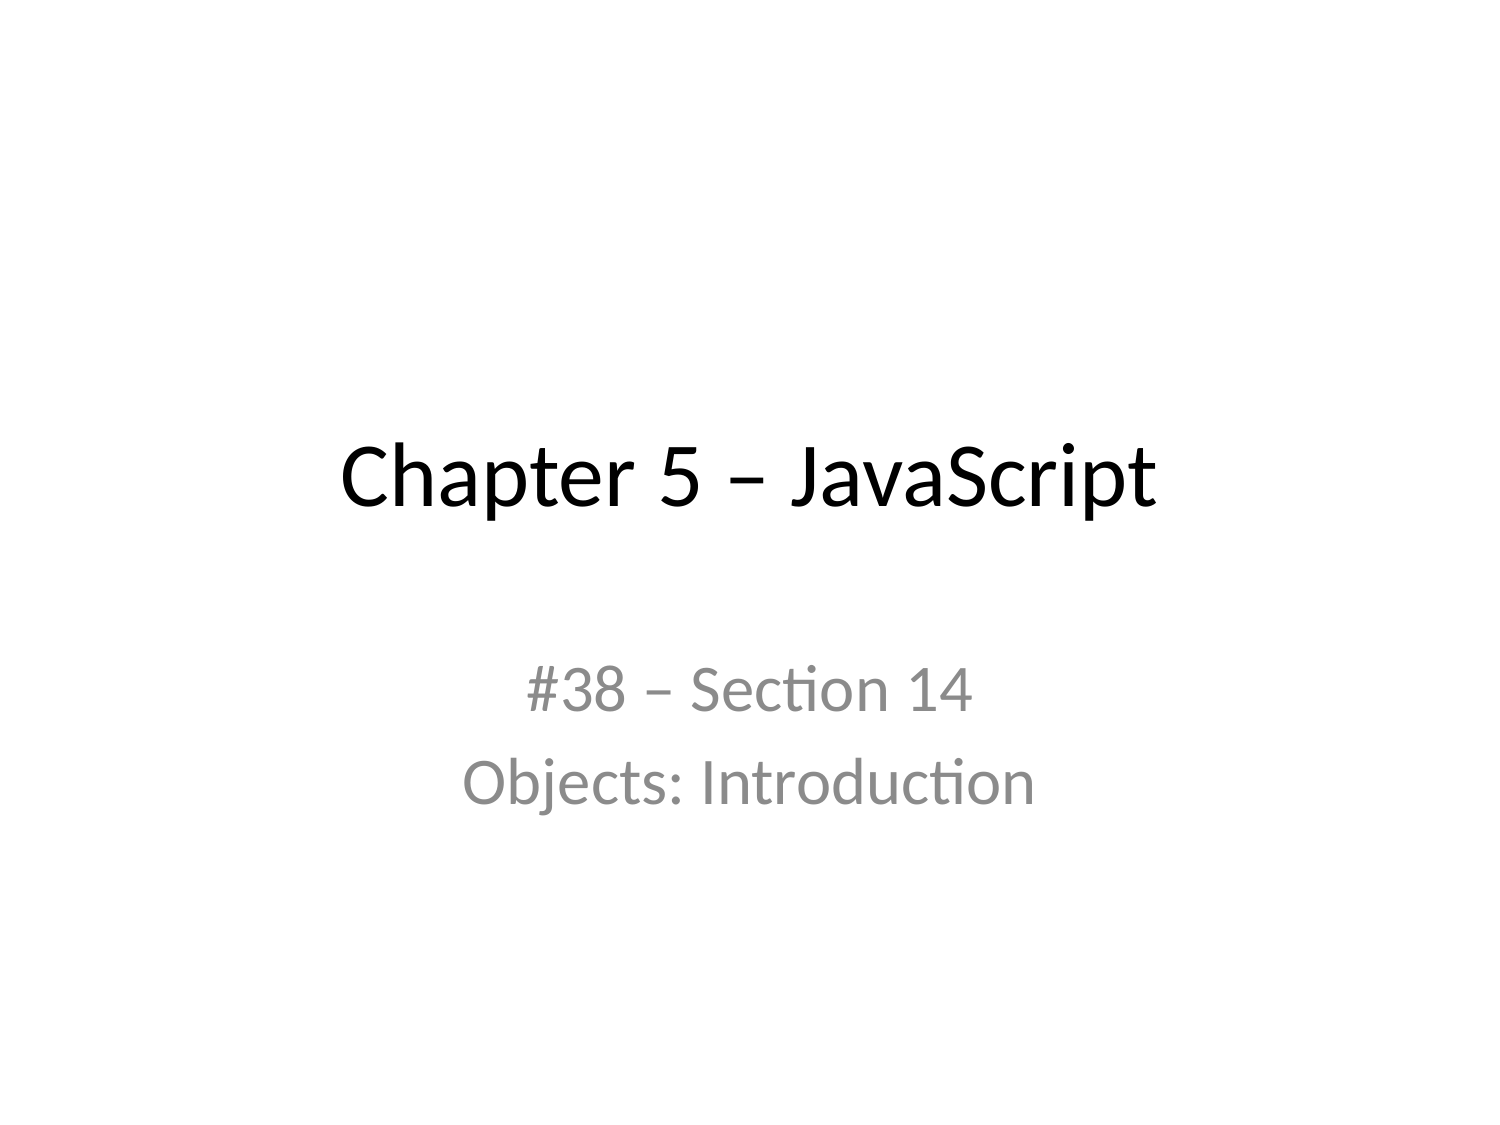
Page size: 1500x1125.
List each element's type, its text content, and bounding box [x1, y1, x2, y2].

title Chapter 5 – JavaScript [112, 349, 1388, 591]
subtitle #38 – Section 14 Objects: Introduction [225, 637, 1275, 925]
